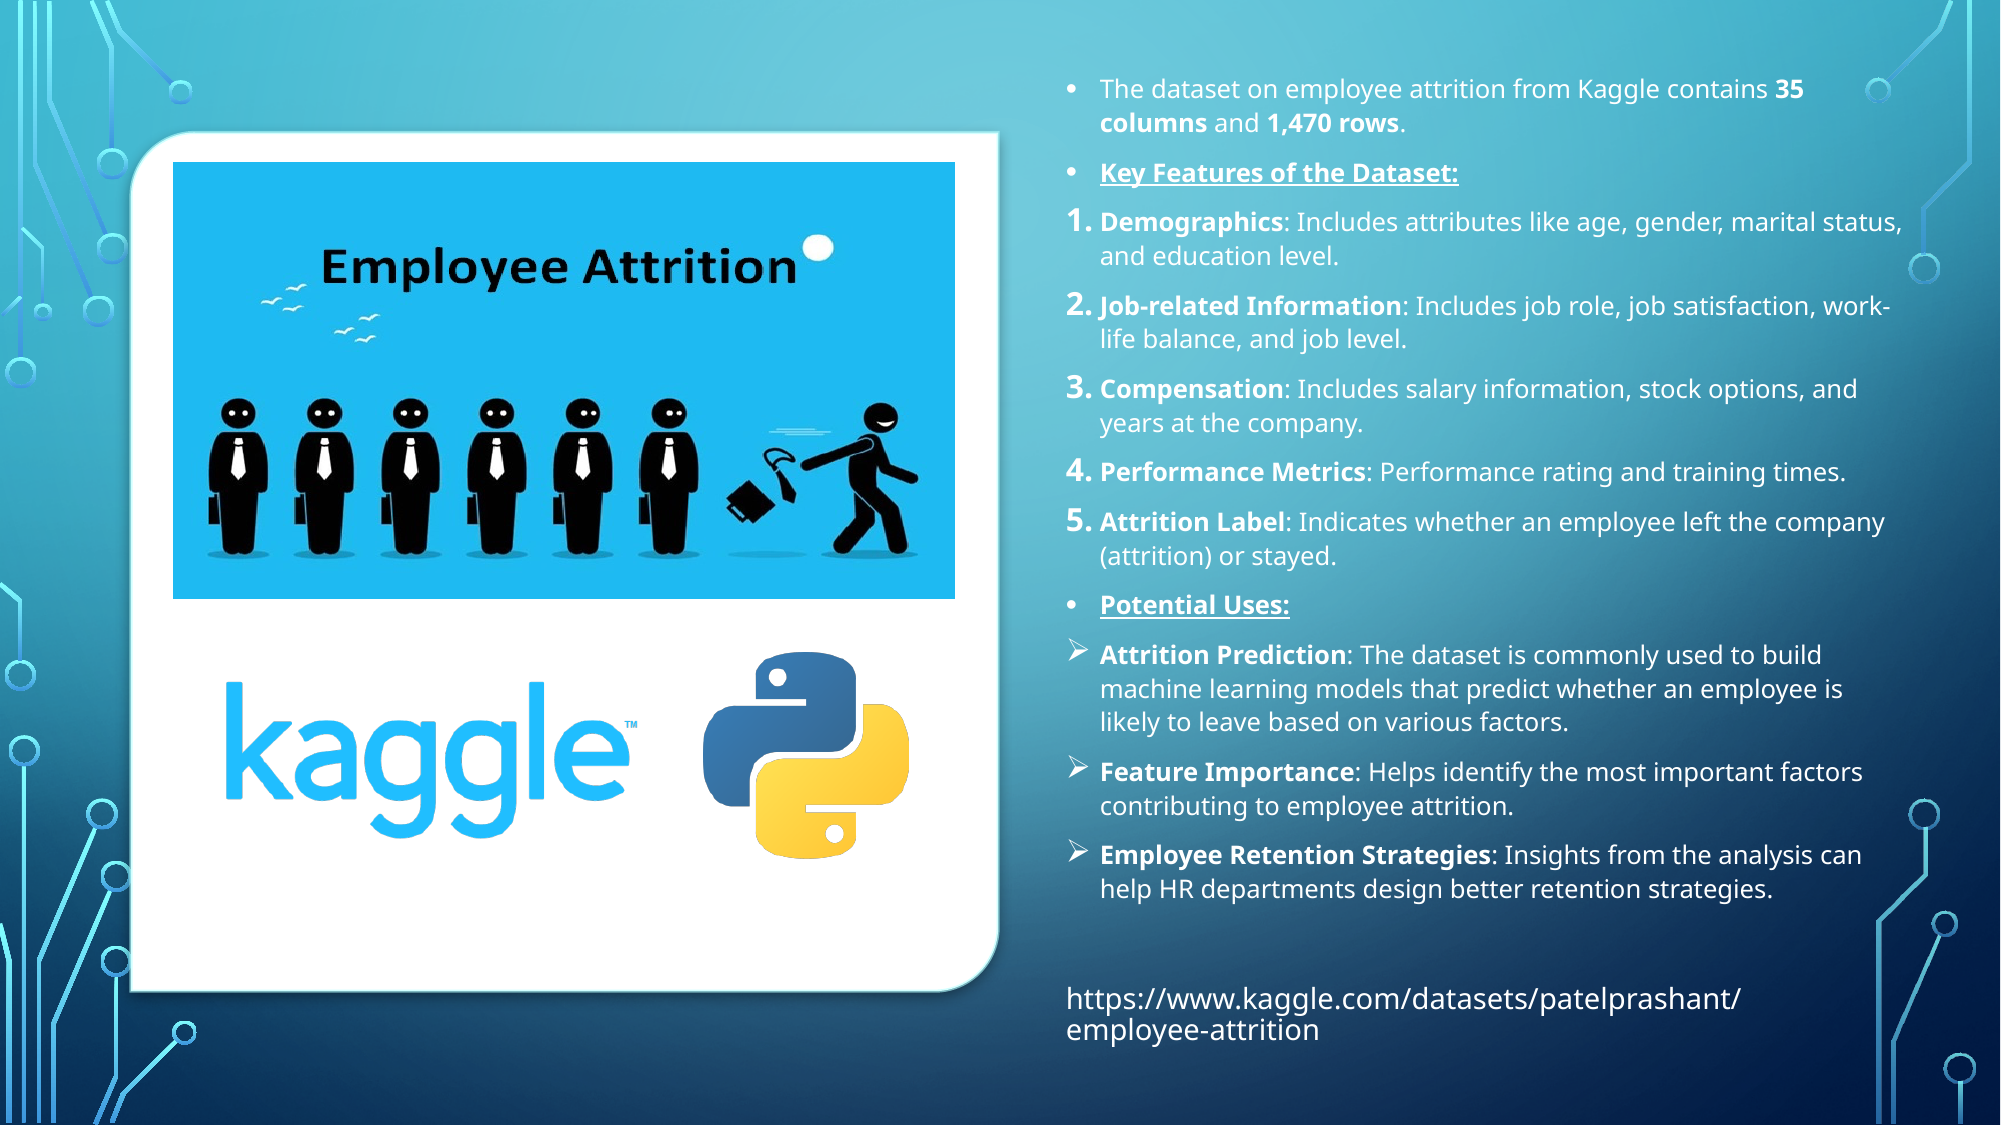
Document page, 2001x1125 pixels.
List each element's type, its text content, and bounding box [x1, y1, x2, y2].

list The dataset on employee attrition from Kaggle contains 35 columns and 1,470 rows. Key Features of the Dataset: Demographics: Includes attributes like age, gender, marital status, and education level. Job-related Information: Includes job role, job satisfaction, work-life balance, and job level. Compensation: Includes salary information, stock options, and years at the company. Performance Metrics: Performance rating and training times. Attrition Label: Indicates whether an employee left the company (attrition) or stayed. Potential Uses: Attrition Prediction: The dataset is commonly used to build machine learning models that predict whether an employee is likely to leave based on various factors. Feature Importance: Helps identify the most important factors contributing to employee attrition. Employee Retention Strategies: Insights from the analysis can help HR departments design better retention strategies. [1050, 62, 1918, 922]
title https://www.kaggle.com/datasets/patelprashant/employee-attrition [1050, 937, 1830, 1094]
picture [172, 162, 955, 599]
text_box [129, 131, 1000, 993]
picture [183, 628, 945, 886]
